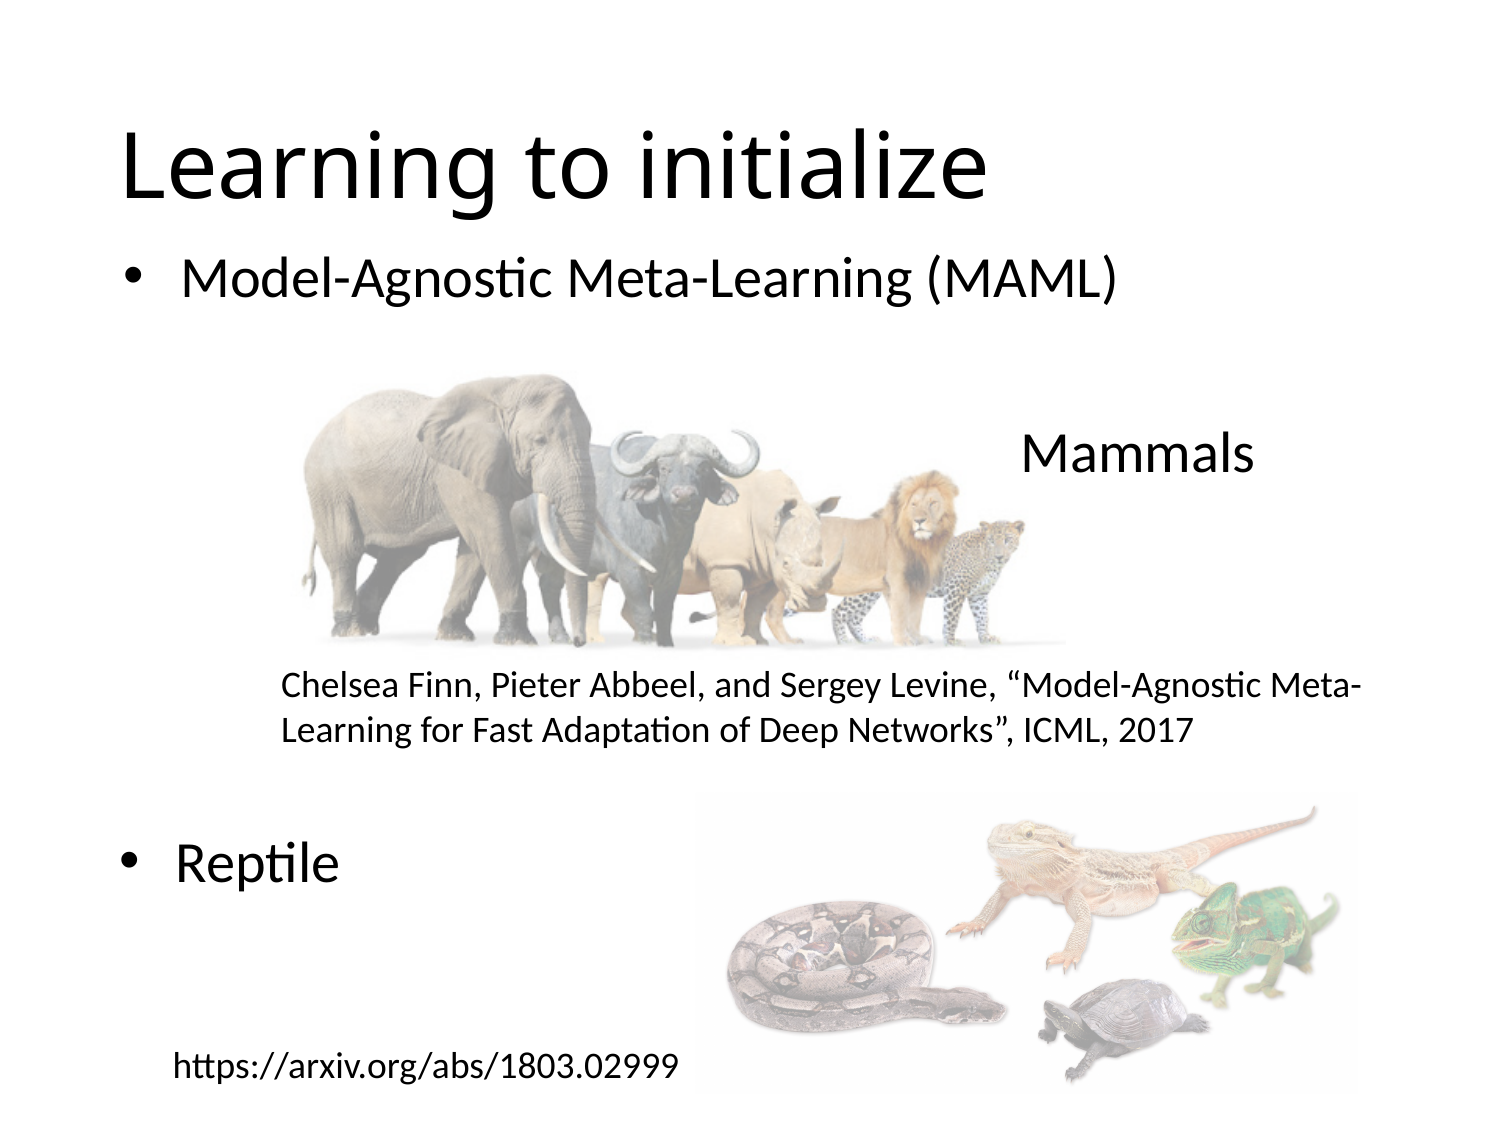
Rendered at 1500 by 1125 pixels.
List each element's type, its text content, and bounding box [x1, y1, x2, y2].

text_box Model-Agnostic Meta-Learning (MAML) [109, 231, 1135, 317]
text_box Chelsea Finn, Pieter Abbeel, and Sergey Levine, “Model-Agnostic Meta-Learning for Fast Adaptation of Deep Networks”, ICML, 2017 [1066, 652, 1418, 758]
picture [695, 792, 1358, 1094]
picture [266, 259, 1066, 759]
text_box Reptile [104, 817, 369, 902]
text_box Mammals [1066, 407, 1397, 492]
text_box https://arxiv.org/abs/1803.02999 [157, 1033, 695, 1094]
title Learning to initialize [103, 59, 1397, 278]
